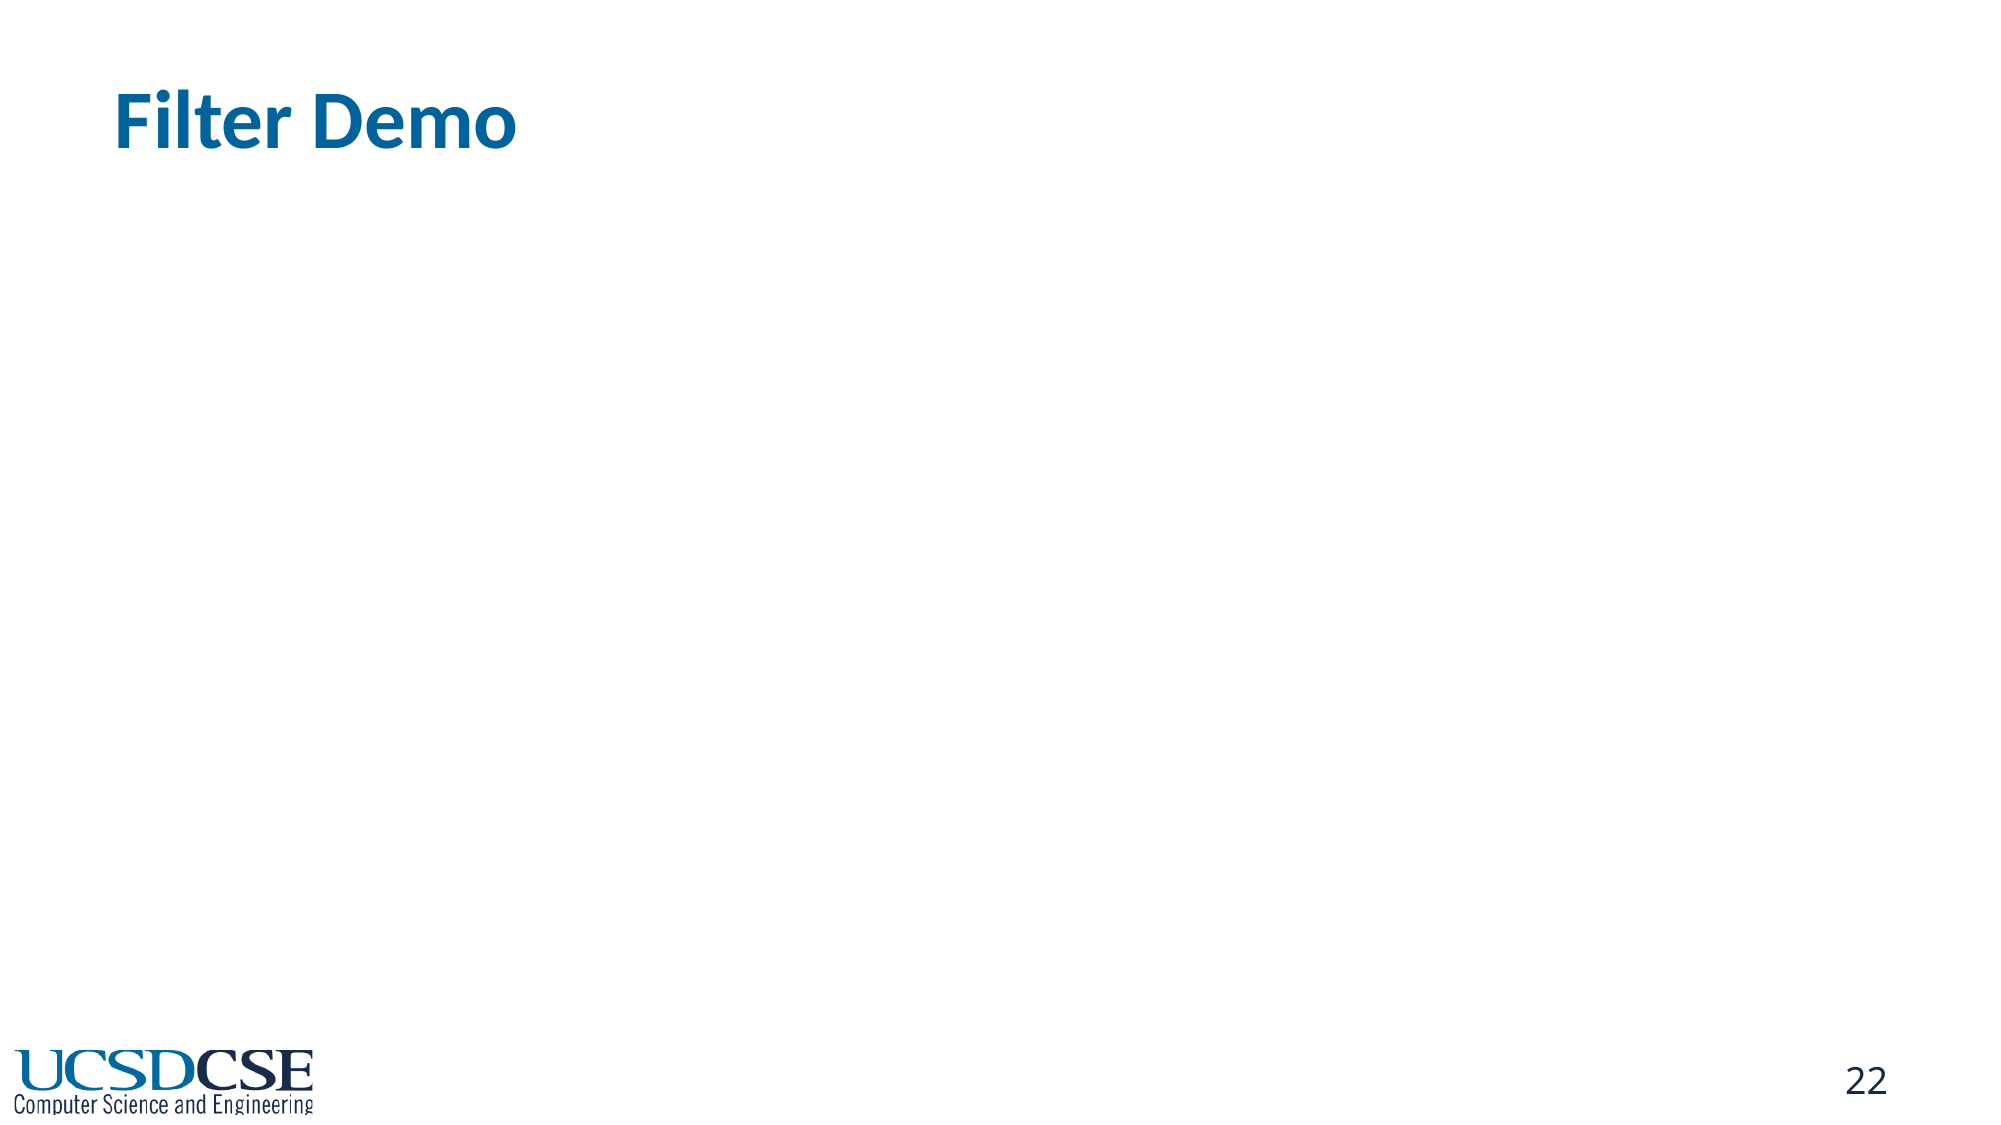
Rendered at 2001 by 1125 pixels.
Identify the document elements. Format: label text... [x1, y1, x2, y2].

title Filter Demo [99, 9, 1900, 222]
